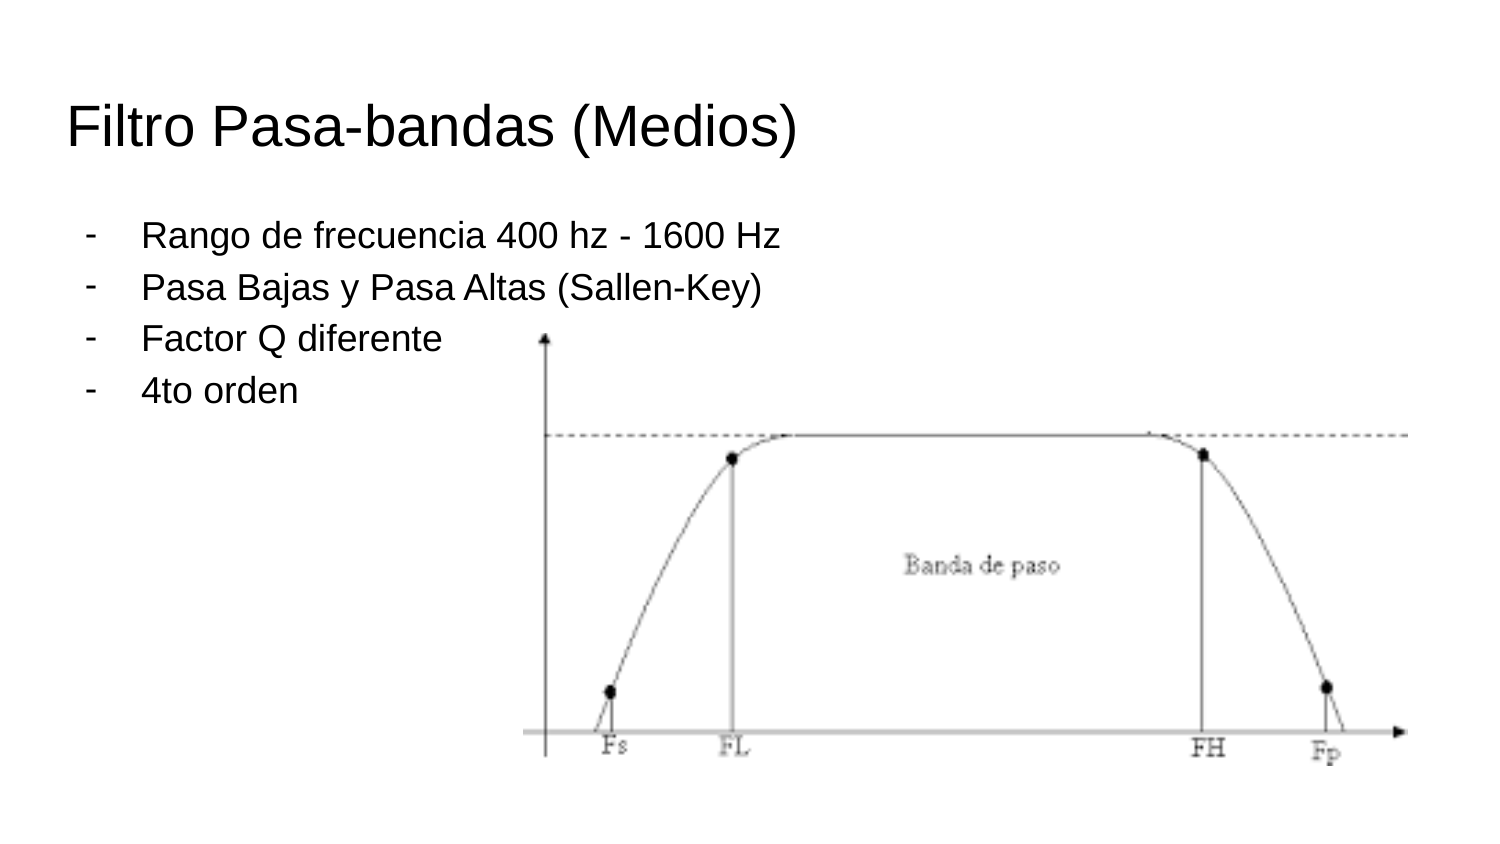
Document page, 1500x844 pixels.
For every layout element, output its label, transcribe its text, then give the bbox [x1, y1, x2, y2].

picture [523, 333, 1408, 767]
list Rango de frecuencia 400 hz - 1600 Hz Pasa Bajas y Pasa Altas (Sallen-Key) Factor Q diferente 4to orden [51, 189, 1449, 750]
title Filtro Pasa-bandas (Medios) [51, 72, 1449, 167]
